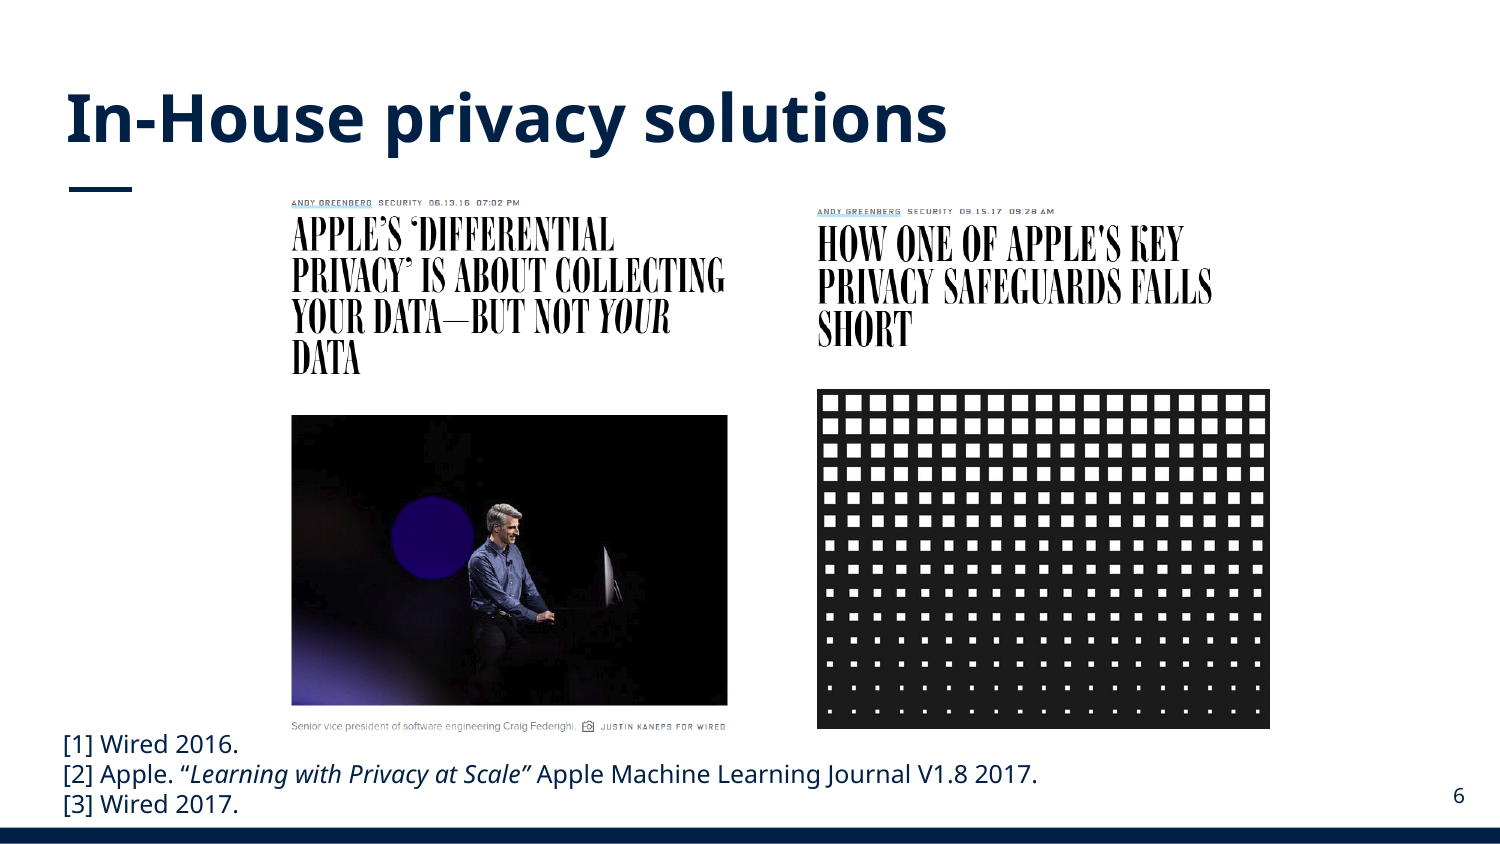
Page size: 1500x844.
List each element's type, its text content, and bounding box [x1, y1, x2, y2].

title In-House privacy solutions [51, 61, 1449, 167]
slide_number 6 [1389, 764, 1480, 830]
picture [276, 188, 745, 745]
picture [806, 196, 1284, 736]
text_box [1] Wired 2016. [2] Apple. “Learning with Privacy at Scale” Apple Machine Learning Journal V1.8 2017. [3] Wired 2017. [47, 713, 1390, 791]
